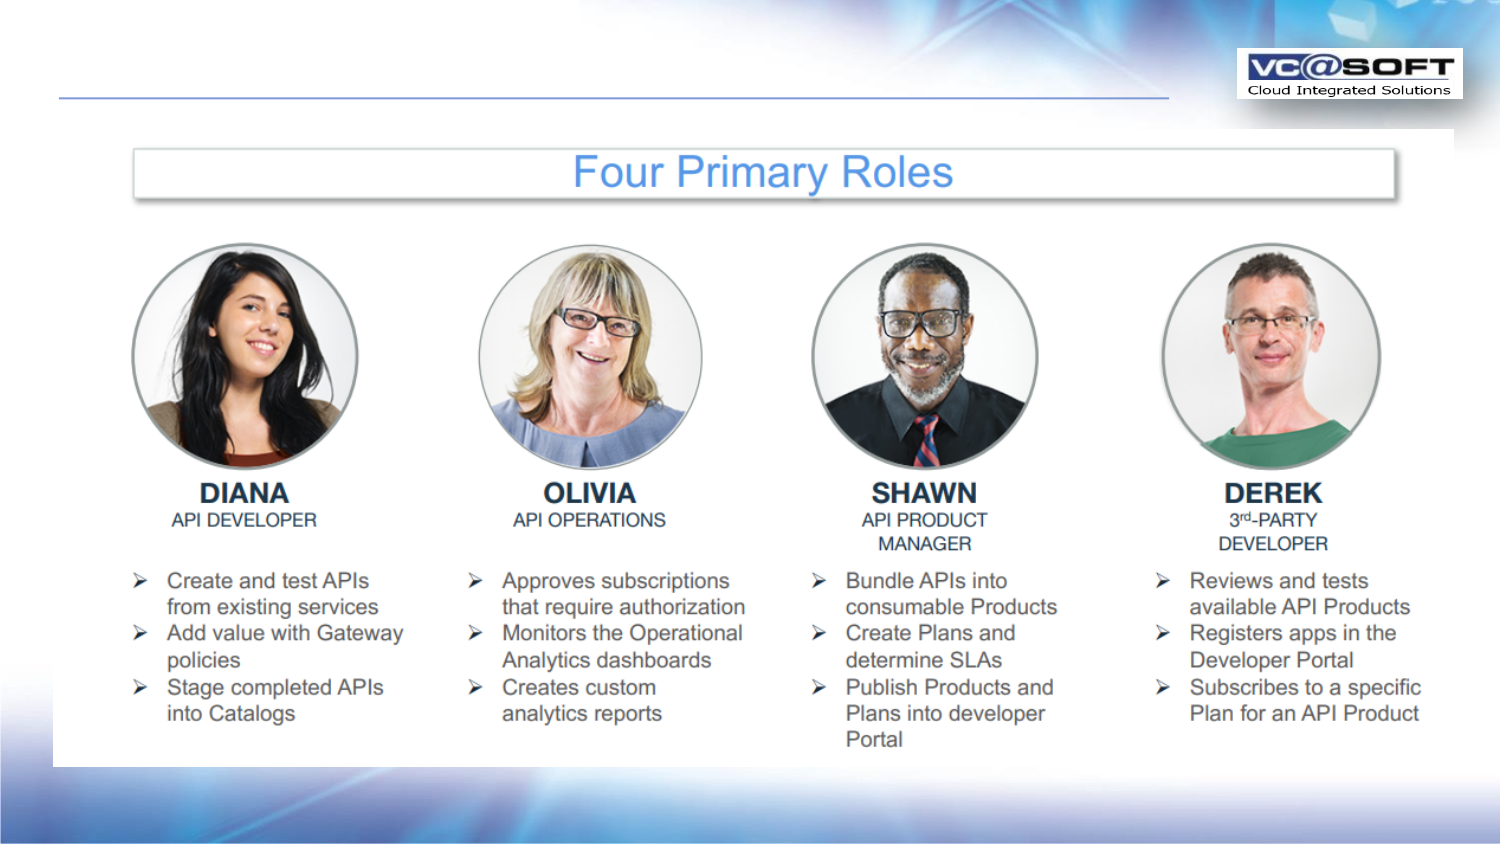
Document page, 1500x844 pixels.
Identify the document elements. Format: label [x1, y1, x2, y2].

picture [0, 663, 1500, 844]
picture [579, 0, 1500, 150]
list [52, 129, 1454, 768]
